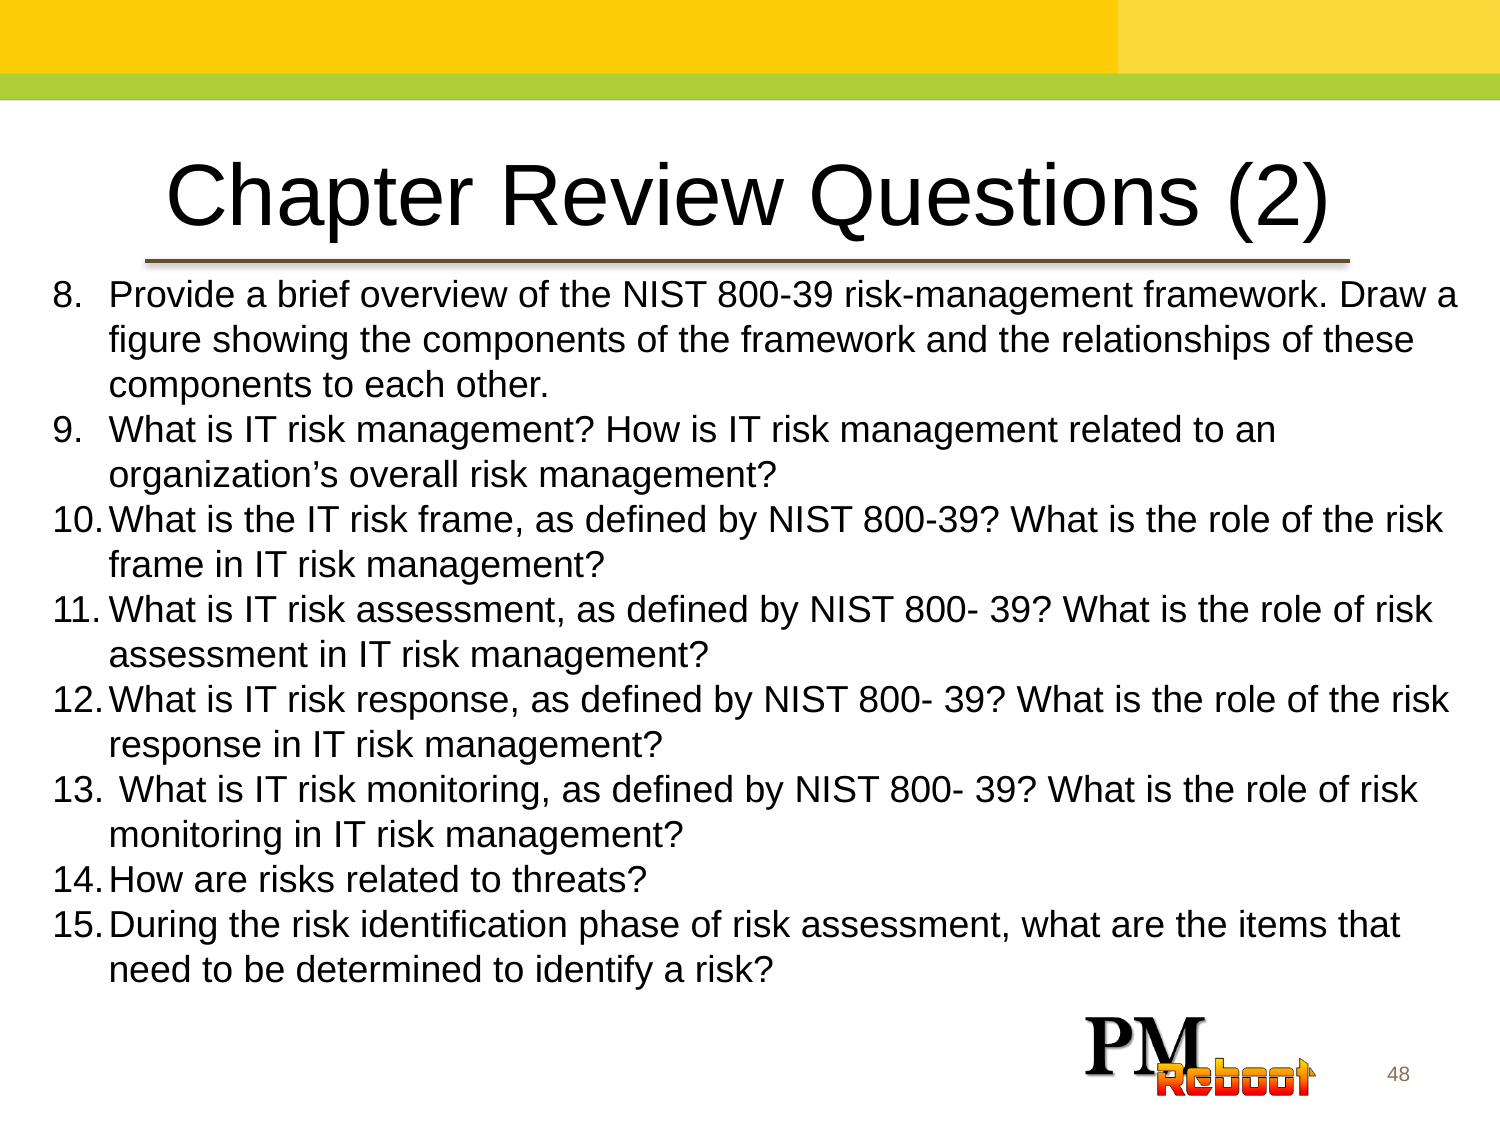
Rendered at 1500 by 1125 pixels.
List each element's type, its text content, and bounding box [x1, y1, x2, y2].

text_box Provide a brief overview of the NIST 800-39 risk-management framework. Draw a figure showing the components of the framework and the relationships of these components to each other. What is IT risk management? How is IT risk management related to an organization’s overall risk management? What is the IT risk frame, as defined by NIST 800-39? What is the role of the risk frame in IT risk management? What is IT risk assessment, as defined by NIST 800- 39? What is the role of risk assessment in IT risk management? What is IT risk response, as defined by NIST 800- 39? What is the role of the risk response in IT risk management? What is IT risk monitoring, as defined by NIST 800- 39? What is the role of risk monitoring in IT risk management? How are risks related to threats? During the risk identification phase of risk assessment, what are the items that need to be determined to identify a risk? [37, 262, 1475, 998]
slide_number 48 [1074, 1042, 1425, 1103]
text_box Chapter Review Questions (2) [149, 125, 1350, 257]
picture [0, 0, 1500, 1125]
